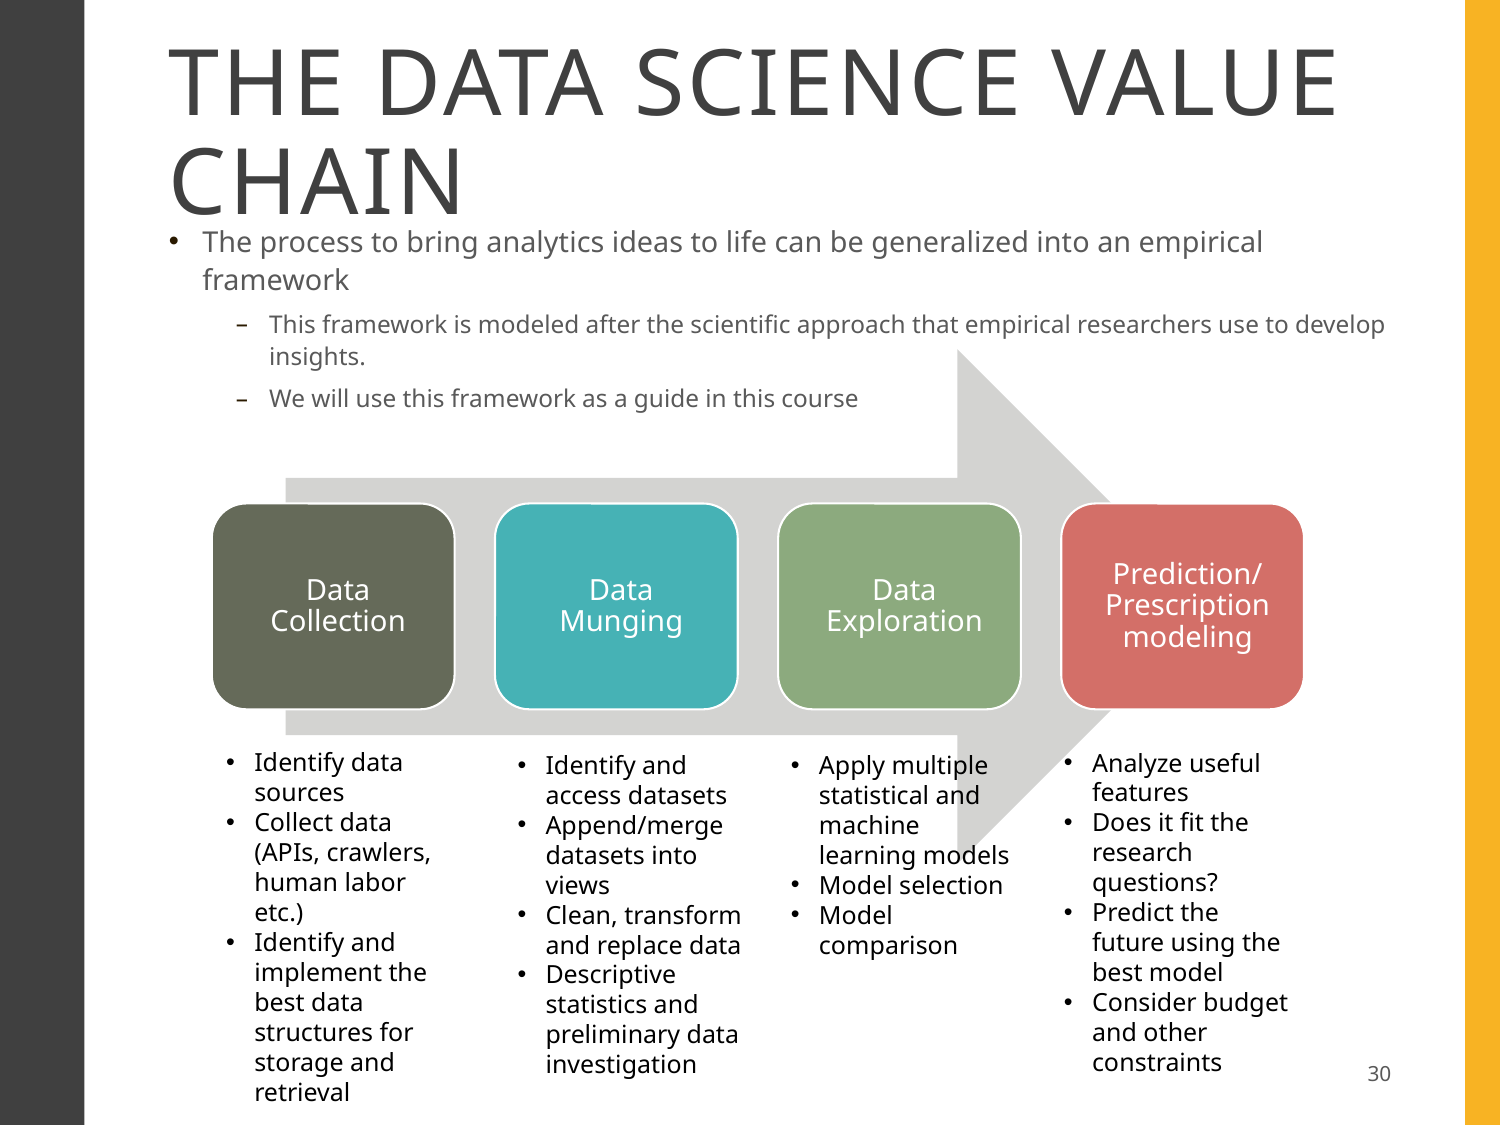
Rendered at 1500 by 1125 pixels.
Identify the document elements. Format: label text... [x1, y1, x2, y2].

text_box Apply multiple statistical and machine learning models Model selection Model comparison [775, 864, 1032, 1027]
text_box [211, 349, 1305, 864]
text_box Identify and access datasets Append/merge datasets into views Clean, transform and replace data Descriptive statistics and preliminary data investigation [502, 864, 758, 1087]
title The data science value chain [154, 13, 1407, 212]
list The process to bring analytics ideas to life can be generalized into an empirical framework This framework is modeled after the scientific approach that empirical researchers use to develop insights. We will use this framework as a guide in this course [154, 212, 1407, 422]
text_box Analyze useful features Does it fit the research questions? Predict the future using the best model Consider budget and other constraints [1049, 864, 1305, 1084]
text_box Identify data sources Collect data (APIs, crawlers, human labor etc.) Identify and implement the best data structures for storage and retrieval [211, 864, 467, 1114]
slide_number 30 [1059, 1045, 1407, 1103]
